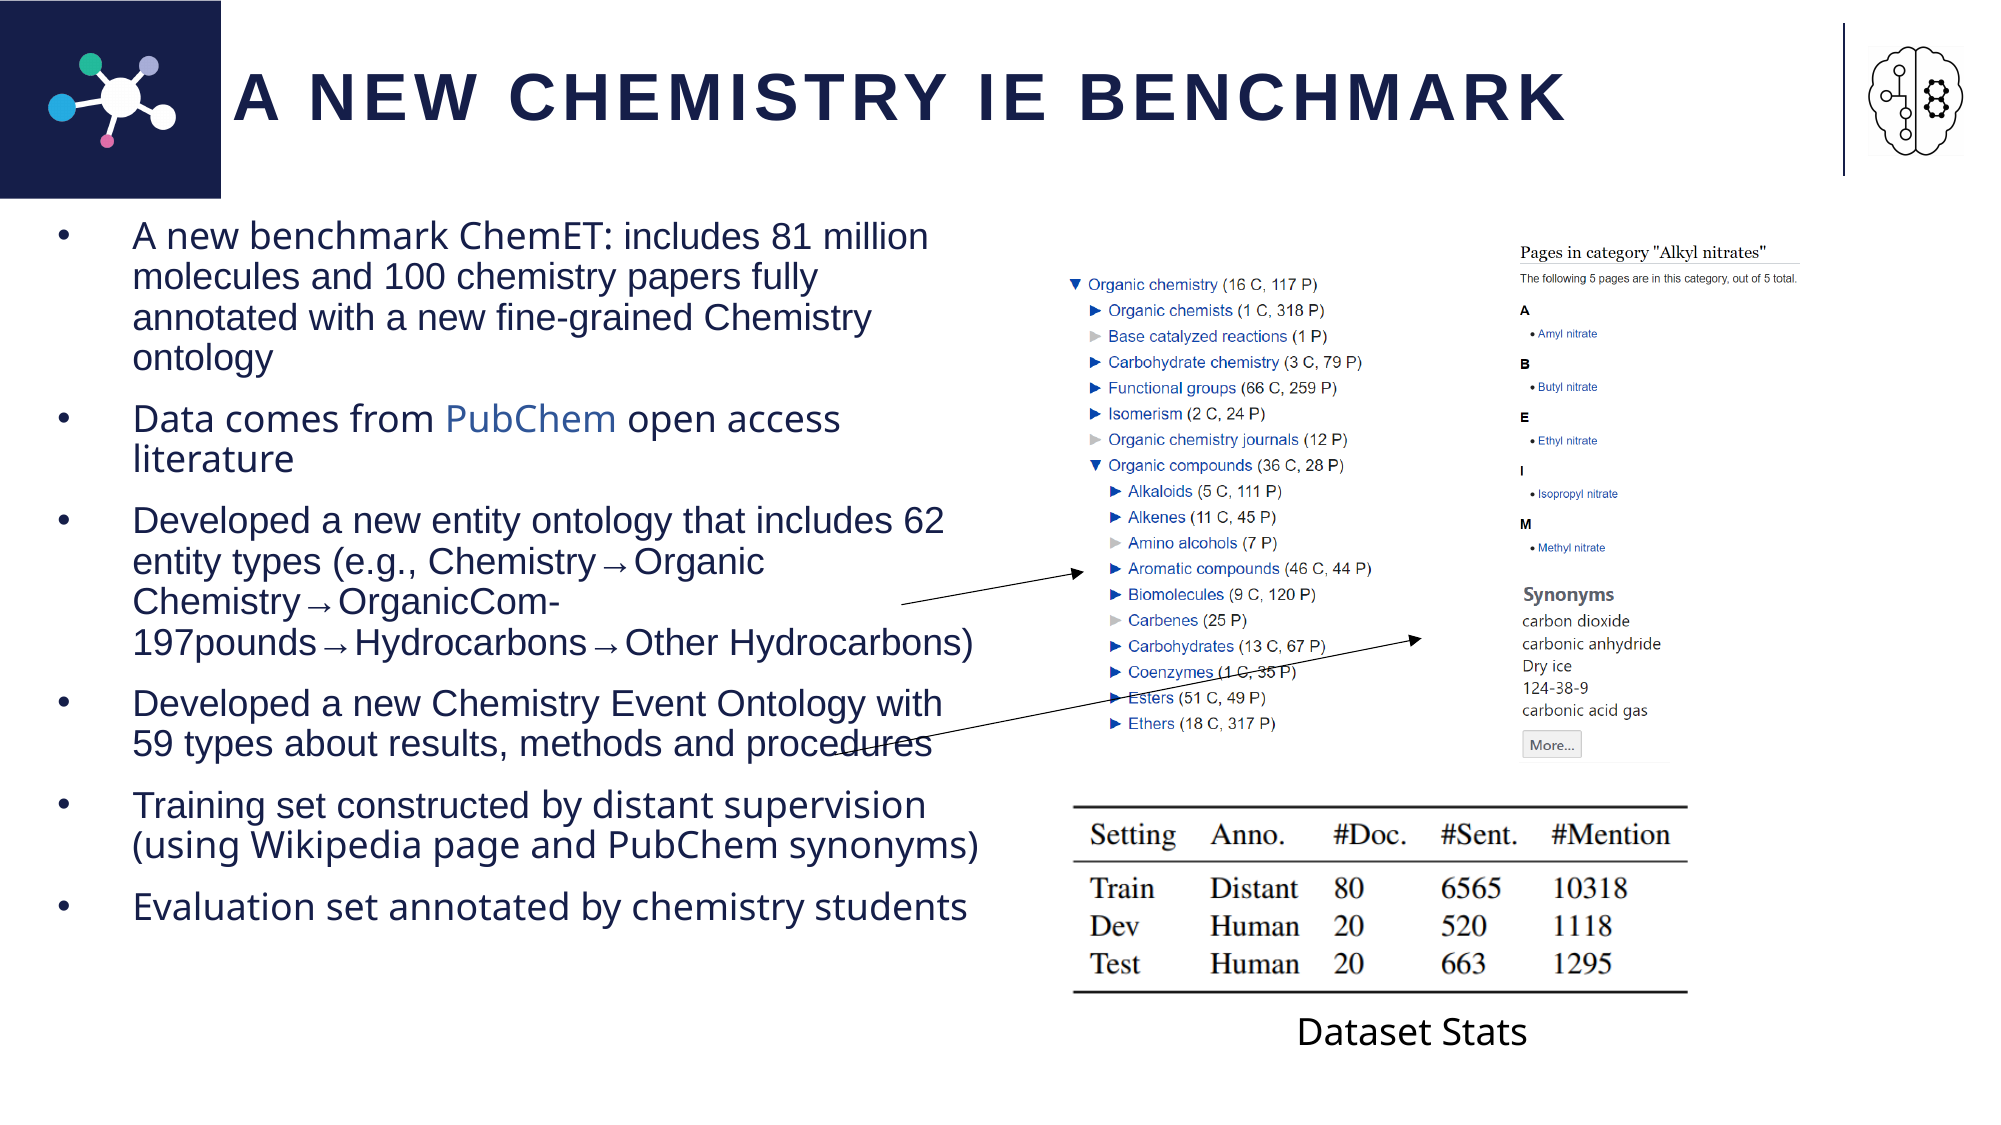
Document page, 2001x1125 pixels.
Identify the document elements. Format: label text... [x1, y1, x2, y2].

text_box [834, 638, 1422, 755]
text_box Dataset Stats [1281, 1008, 1629, 1061]
picture [48, 53, 176, 148]
picture [1518, 584, 1624, 608]
list A new benchmark ChemET: includes 81 million molecules and 100 chemistry papers fully annotated with a new fine-grained Chemistry ontology Data comes from PubChem open access literature Developed a new entity ontology that includes 62 entity types (e.g., Chemistry→Organic Chemistry→OrganicCom-197pounds→Hydrocarbons→Other Hydrocarbons) Developed a new Chemistry Event Ontology with 59 types about results, methods and procedures Training set constructed by distant supervision (using Wikipedia page and PubChem synonyms) Evaluation set annotated by chemistry students [42, 209, 1006, 940]
picture [1519, 612, 1670, 763]
picture [1064, 787, 1705, 1008]
picture [1064, 270, 1374, 638]
picture [1868, 46, 1964, 156]
picture [1508, 237, 1800, 563]
title A NEW chemistry IE BENCHMARK [217, 0, 1800, 198]
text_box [901, 571, 1084, 605]
